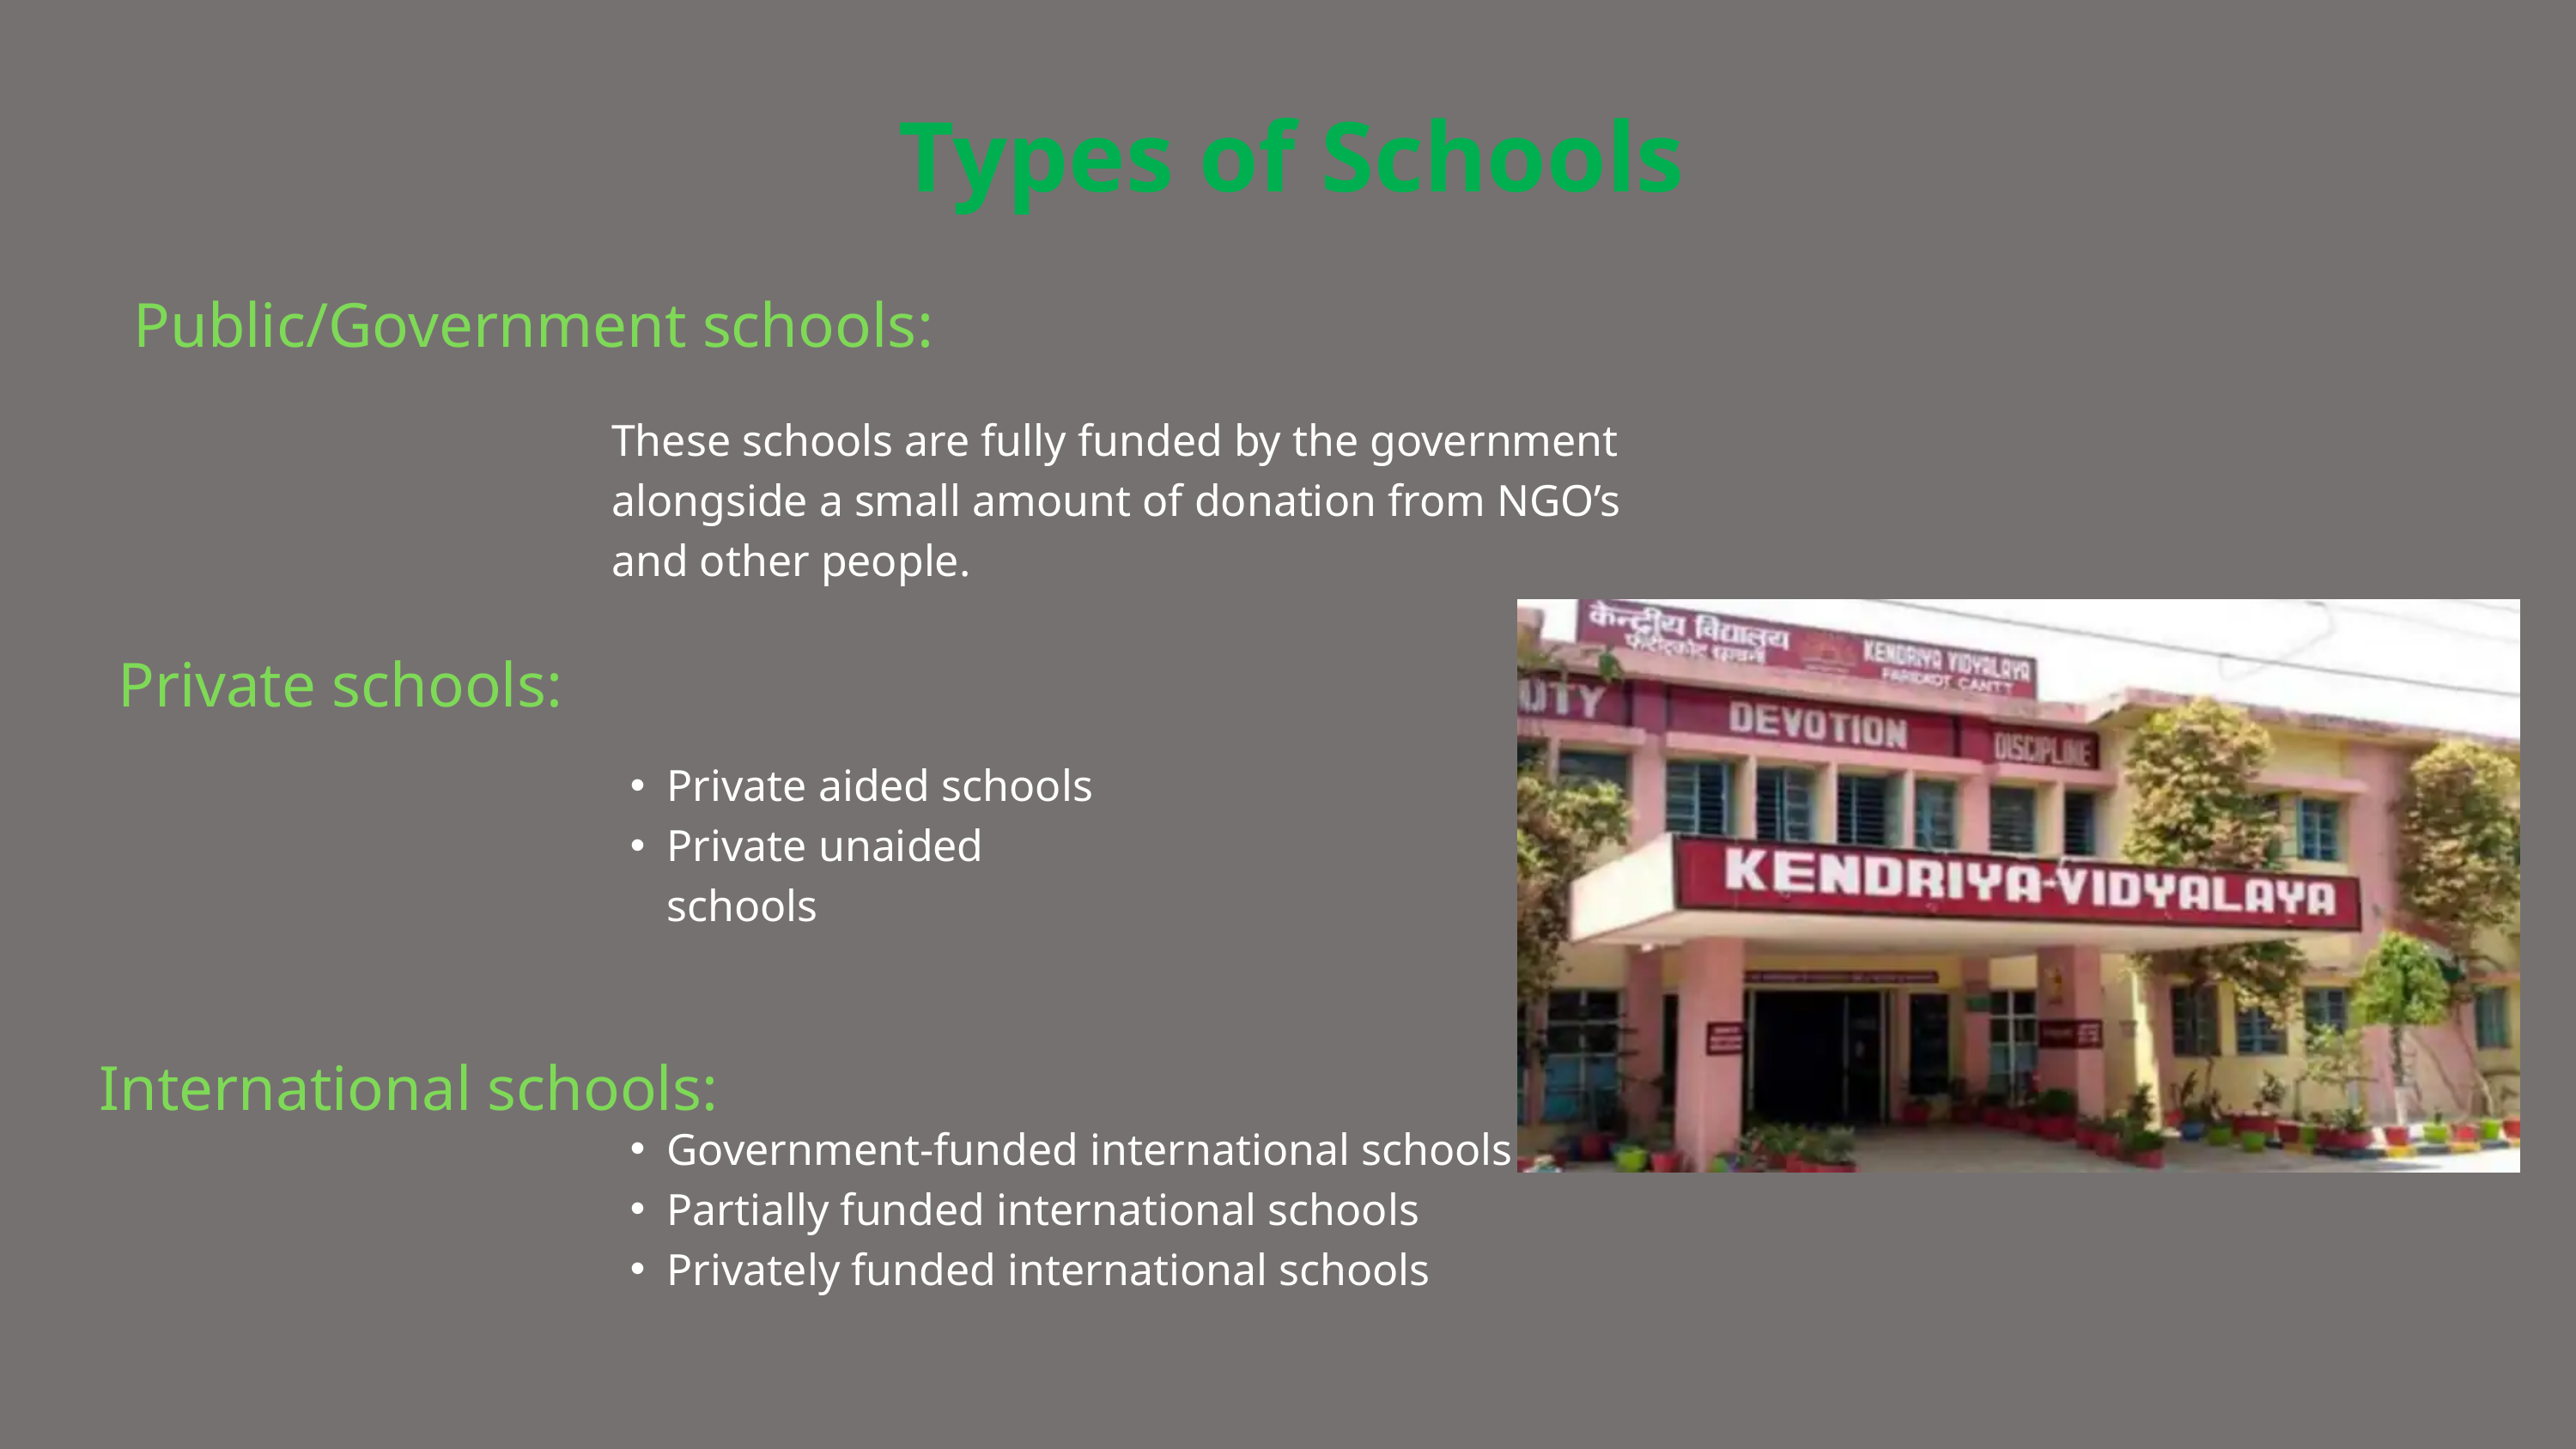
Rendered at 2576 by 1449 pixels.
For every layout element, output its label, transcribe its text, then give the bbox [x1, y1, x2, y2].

text_box Government-funded international schools Partially funded international schools Privately funded international schools [593, 1113, 1518, 1294]
text_box Public/Government schools: [0, 274, 1101, 360]
text_box International schools: [0, 1037, 984, 1123]
text_box Types of Schools [885, 88, 1698, 218]
text_box Private aided schools Private unaided schools [593, 749, 1143, 931]
text_box Private schools: [0, 634, 908, 719]
picture [1517, 599, 2520, 1173]
text_box These schools are fully funded by the government alongside a small amount of donation from NGO’s and other people. [611, 404, 1701, 585]
